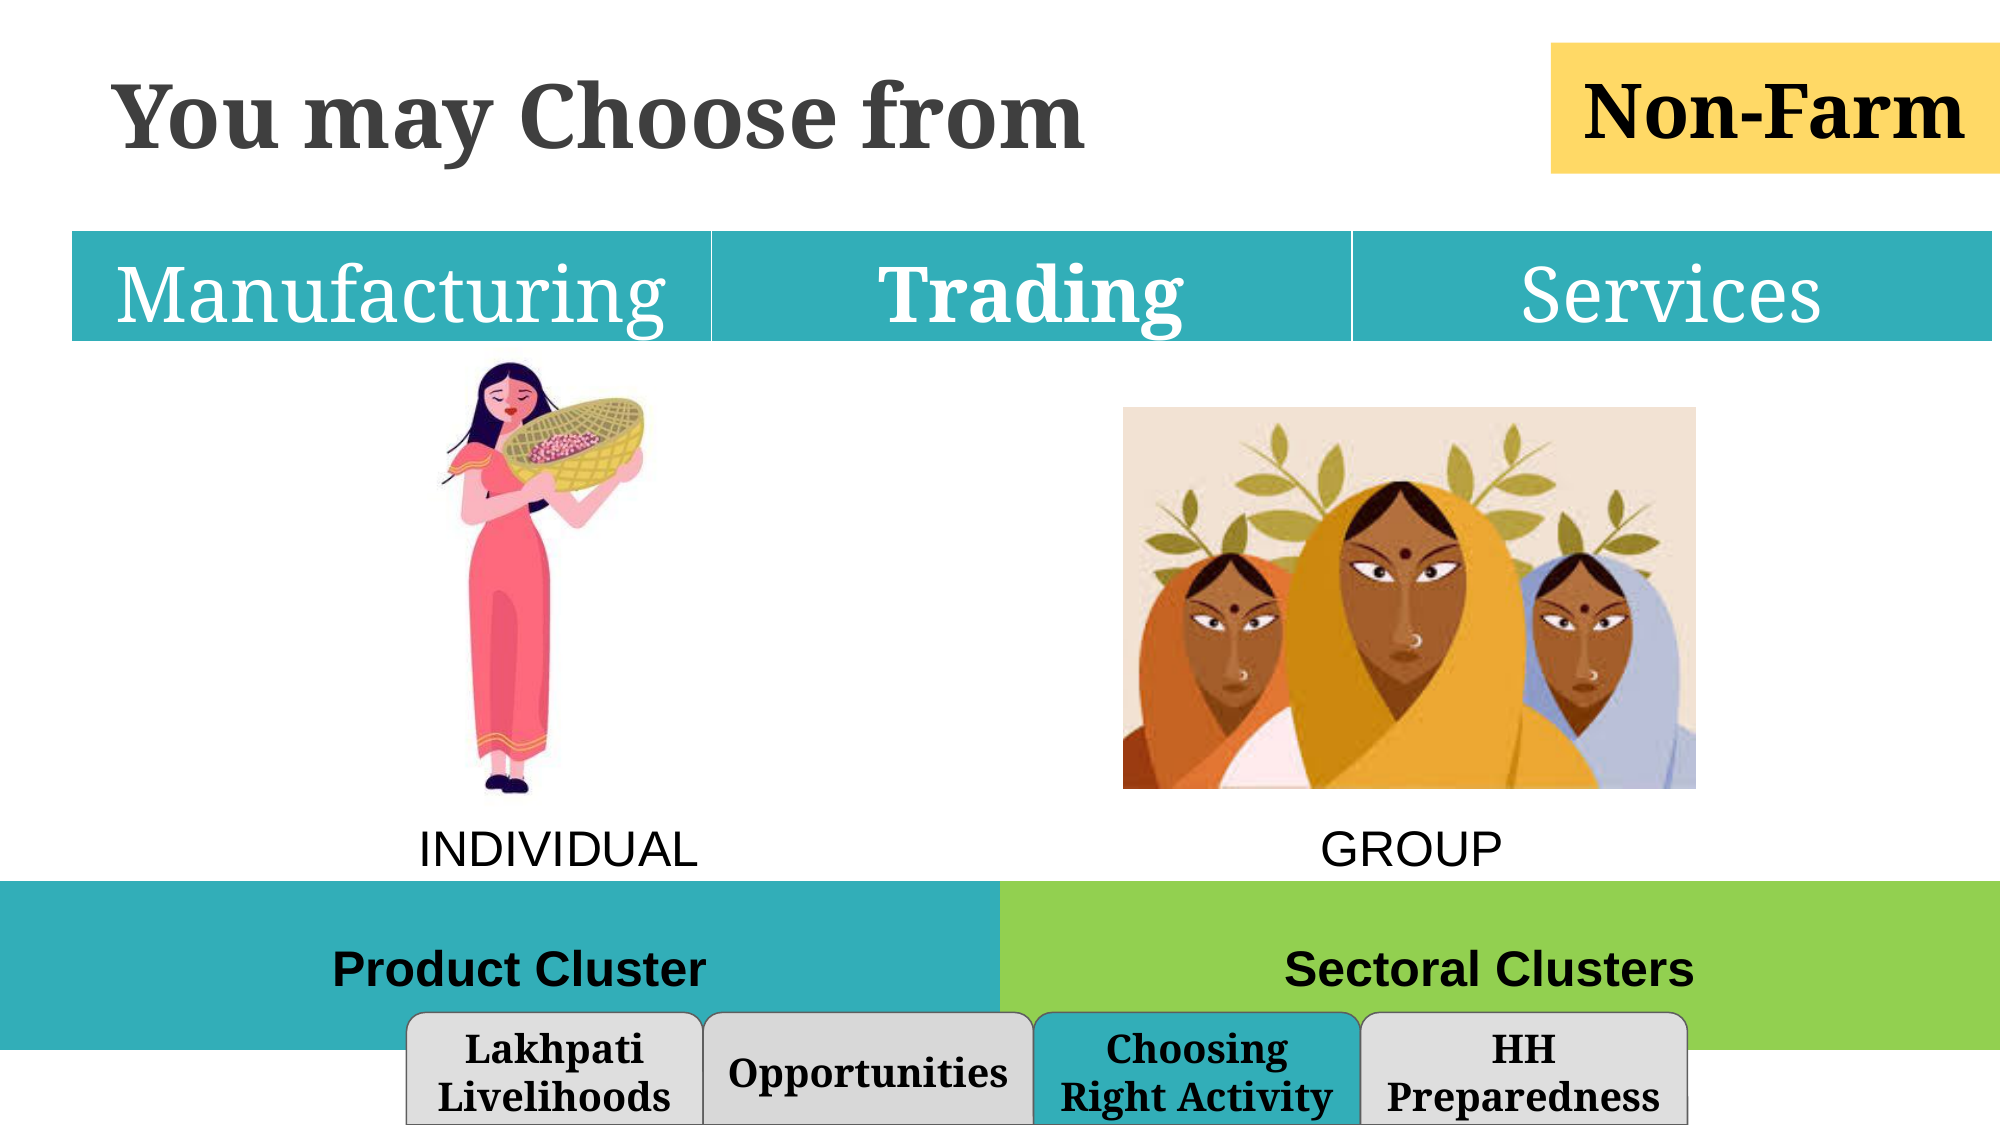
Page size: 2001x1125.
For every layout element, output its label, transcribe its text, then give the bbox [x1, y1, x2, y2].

text_box [1000, 881, 2000, 1050]
table_header Services [1353, 231, 1992, 341]
text_box Opportunities [703, 1012, 1033, 1125]
list You may Choose from [96, 42, 1361, 198]
text_box [0, 881, 1000, 1050]
table_header Manufacturing [72, 231, 711, 341]
text_box Sectoral Clusters [1050, 928, 1930, 1004]
text_box Product Cluster [39, 928, 1000, 1004]
text_box Lakhpati Livelihoods [406, 1012, 703, 1125]
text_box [275, 310, 1697, 885]
text_box HH Preparedness [1360, 1012, 1688, 1125]
text_box Non-Farm [1550, 42, 2000, 174]
table_header Trading [712, 231, 1351, 308]
text_box Choosing Right Activity [1033, 1012, 1360, 1125]
